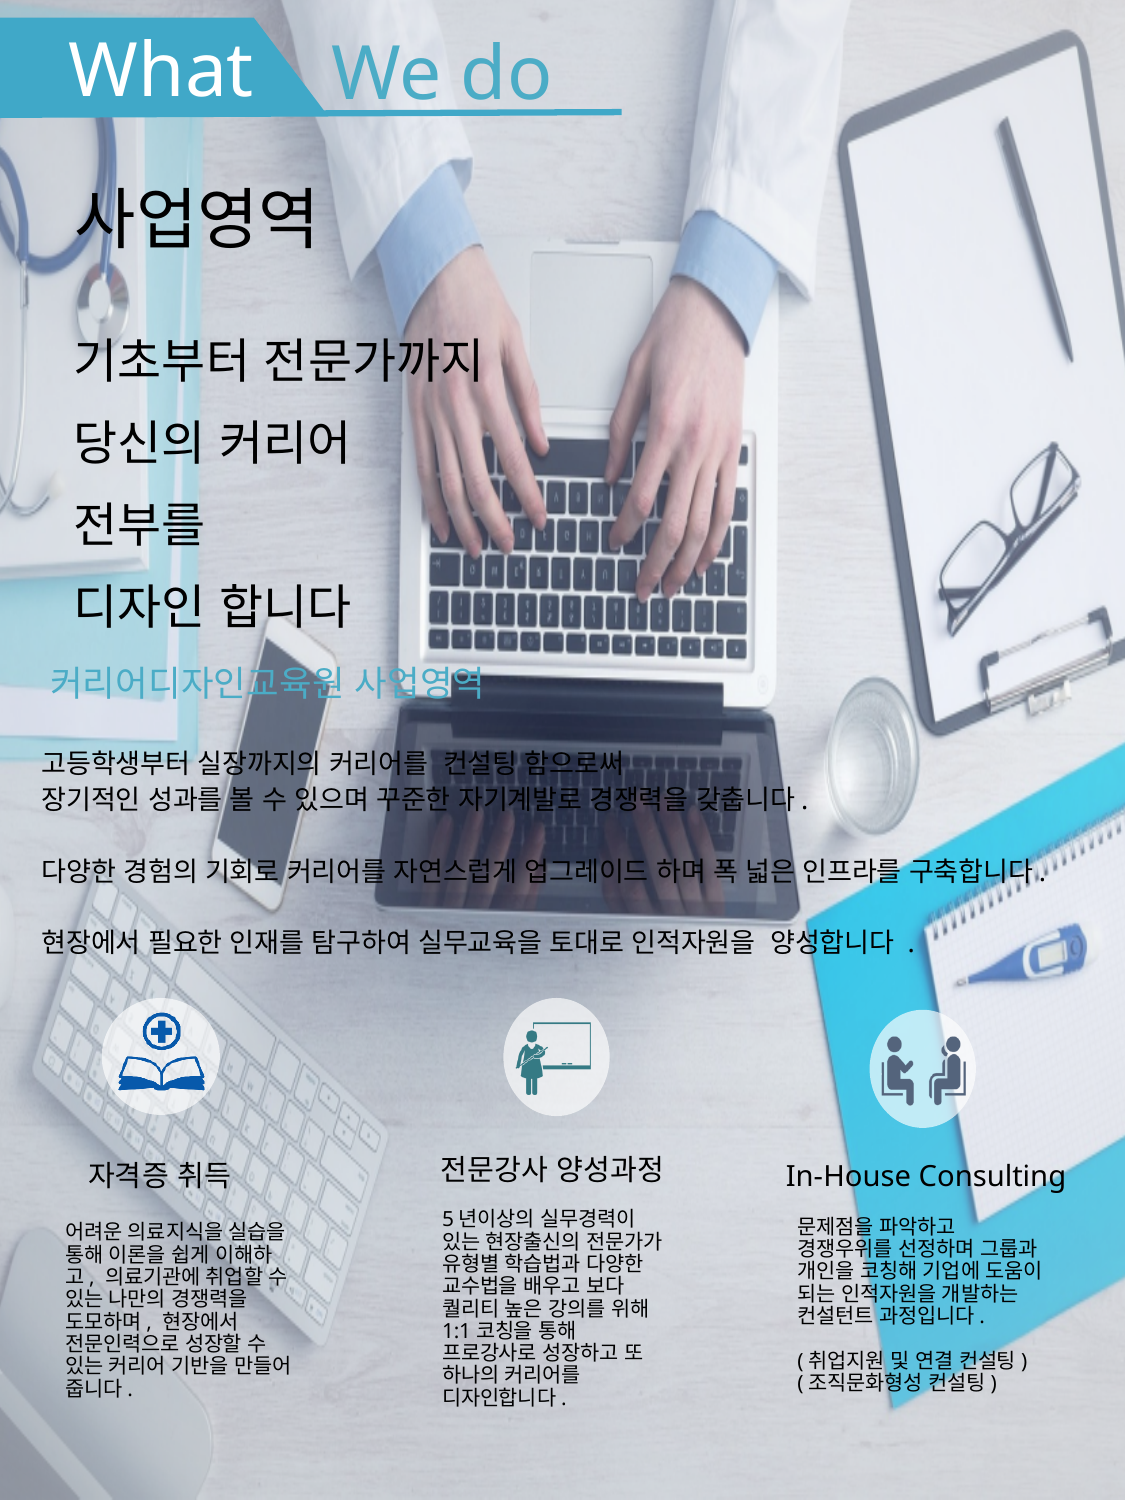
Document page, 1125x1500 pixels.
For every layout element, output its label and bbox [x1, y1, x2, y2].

text_box [101, 997, 221, 1116]
text_box [869, 1009, 977, 1129]
text_box [0, 111, 622, 116]
picture [0, 0, 1125, 1500]
text_box [503, 997, 610, 1117]
